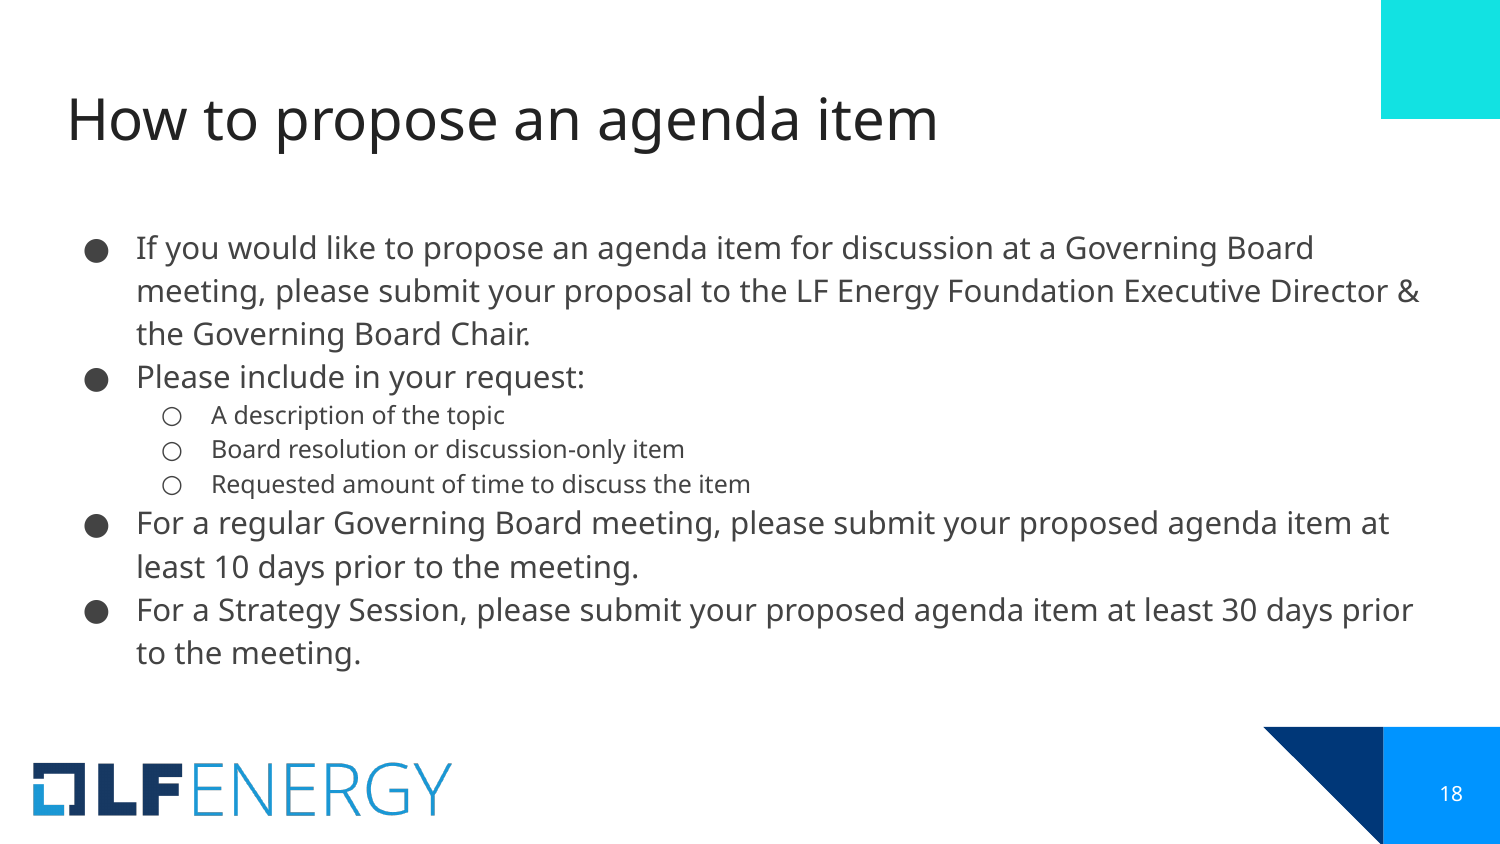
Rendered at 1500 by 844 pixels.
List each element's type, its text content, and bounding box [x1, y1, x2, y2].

title How to propose an agenda item [51, 67, 1449, 167]
slide_number ‹#› [1387, 762, 1478, 828]
picture [31, 756, 454, 822]
list If you would like to propose an agenda item for discussion at a Governing Board meeting, please submit your proposal to the LF Energy Foundation Executive Director & the Governing Board Chair. Please include in your request: A description of the topic Board resolution or discussion-only item Requested amount of time to discuss the item For a regular Governing Board meeting, please submit your proposed agenda item at least 10 days prior to the meeting. For a Strategy Session, please submit your proposed agenda item at least 30 days prior to the meeting. [46, 207, 1444, 756]
